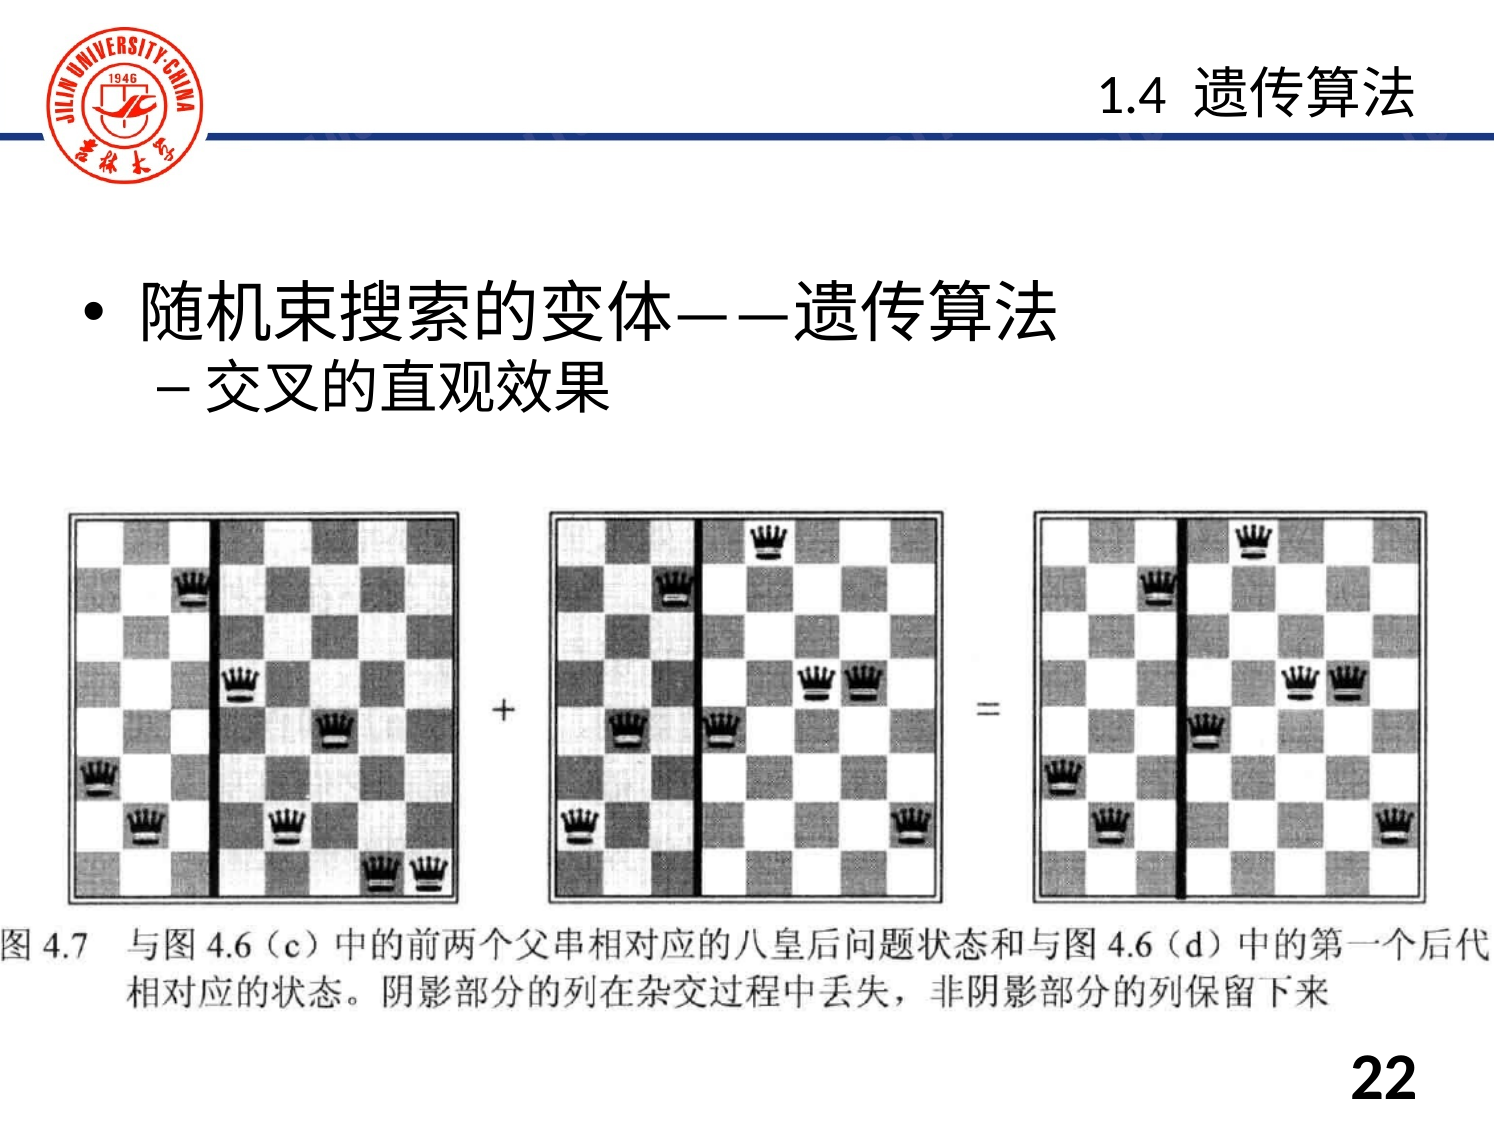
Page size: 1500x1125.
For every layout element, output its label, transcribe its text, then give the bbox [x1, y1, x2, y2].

slide_number 22 [1329, 1026, 1426, 1120]
title 1.4 遗传算法 [74, 44, 1426, 138]
list 随机束搜索的变体——遗传算法 交叉的直观效果 [74, 261, 1426, 503]
picture [0, 0, 1498, 1125]
